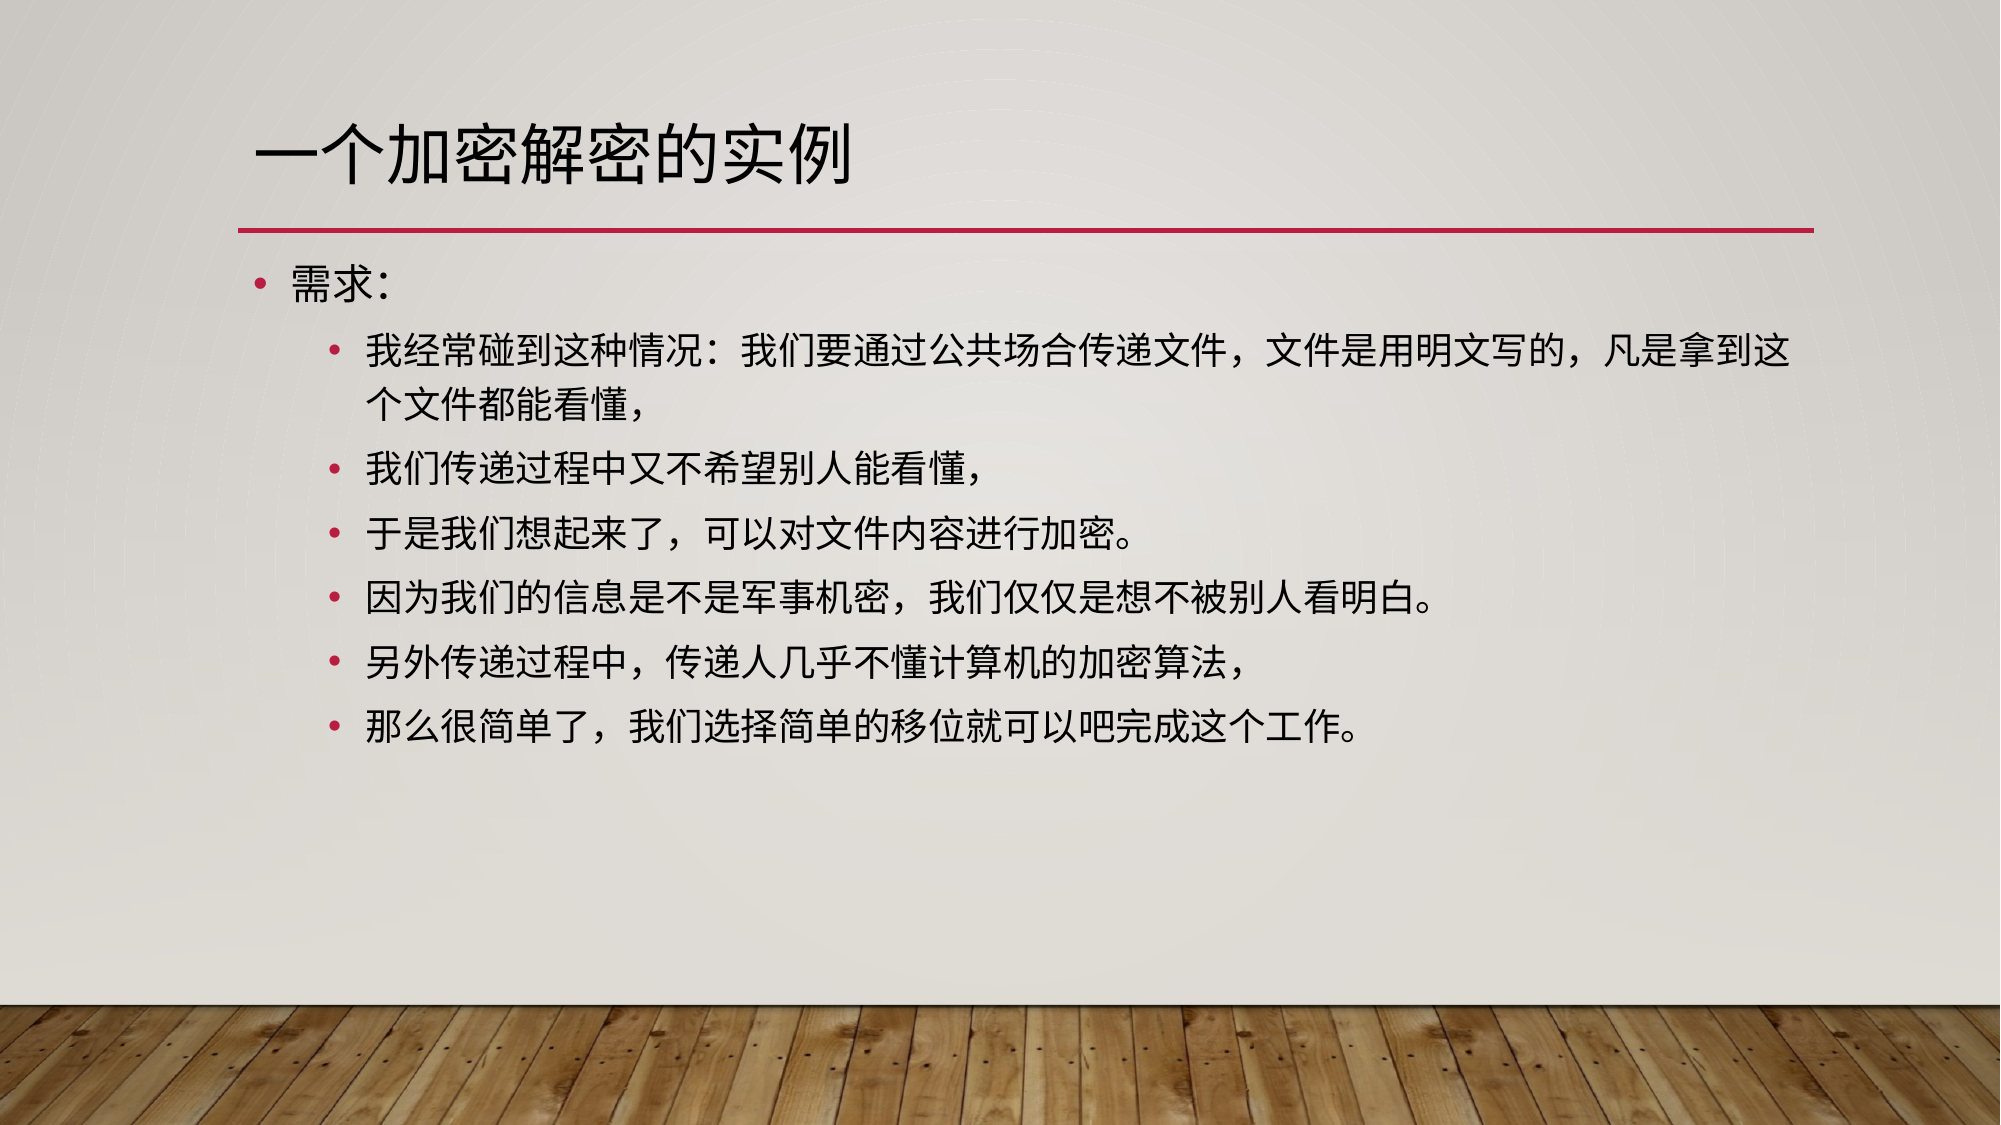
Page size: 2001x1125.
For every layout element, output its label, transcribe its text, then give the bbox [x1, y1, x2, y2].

picture [0, 1005, 2000, 1125]
title 一个加密解密的实例 [238, 114, 1814, 231]
list 需求： 我经常碰到这种情况：我们要通过公共场合传递文件，文件是用明文写的，凡是拿到这个文件都能看懂， 我们传递过程中又不希望别人能看懂， 于是我们想起来了，可以对文件内容进行加密。 因为我们的信息是不是军事机密，我们仅仅是想不被别人看明白。 另外传递过程中，传递人几乎不懂计算机的加密算法， 那么很简单了，我们选择简单的移位就可以吧完成这个工作。 [238, 240, 1814, 987]
